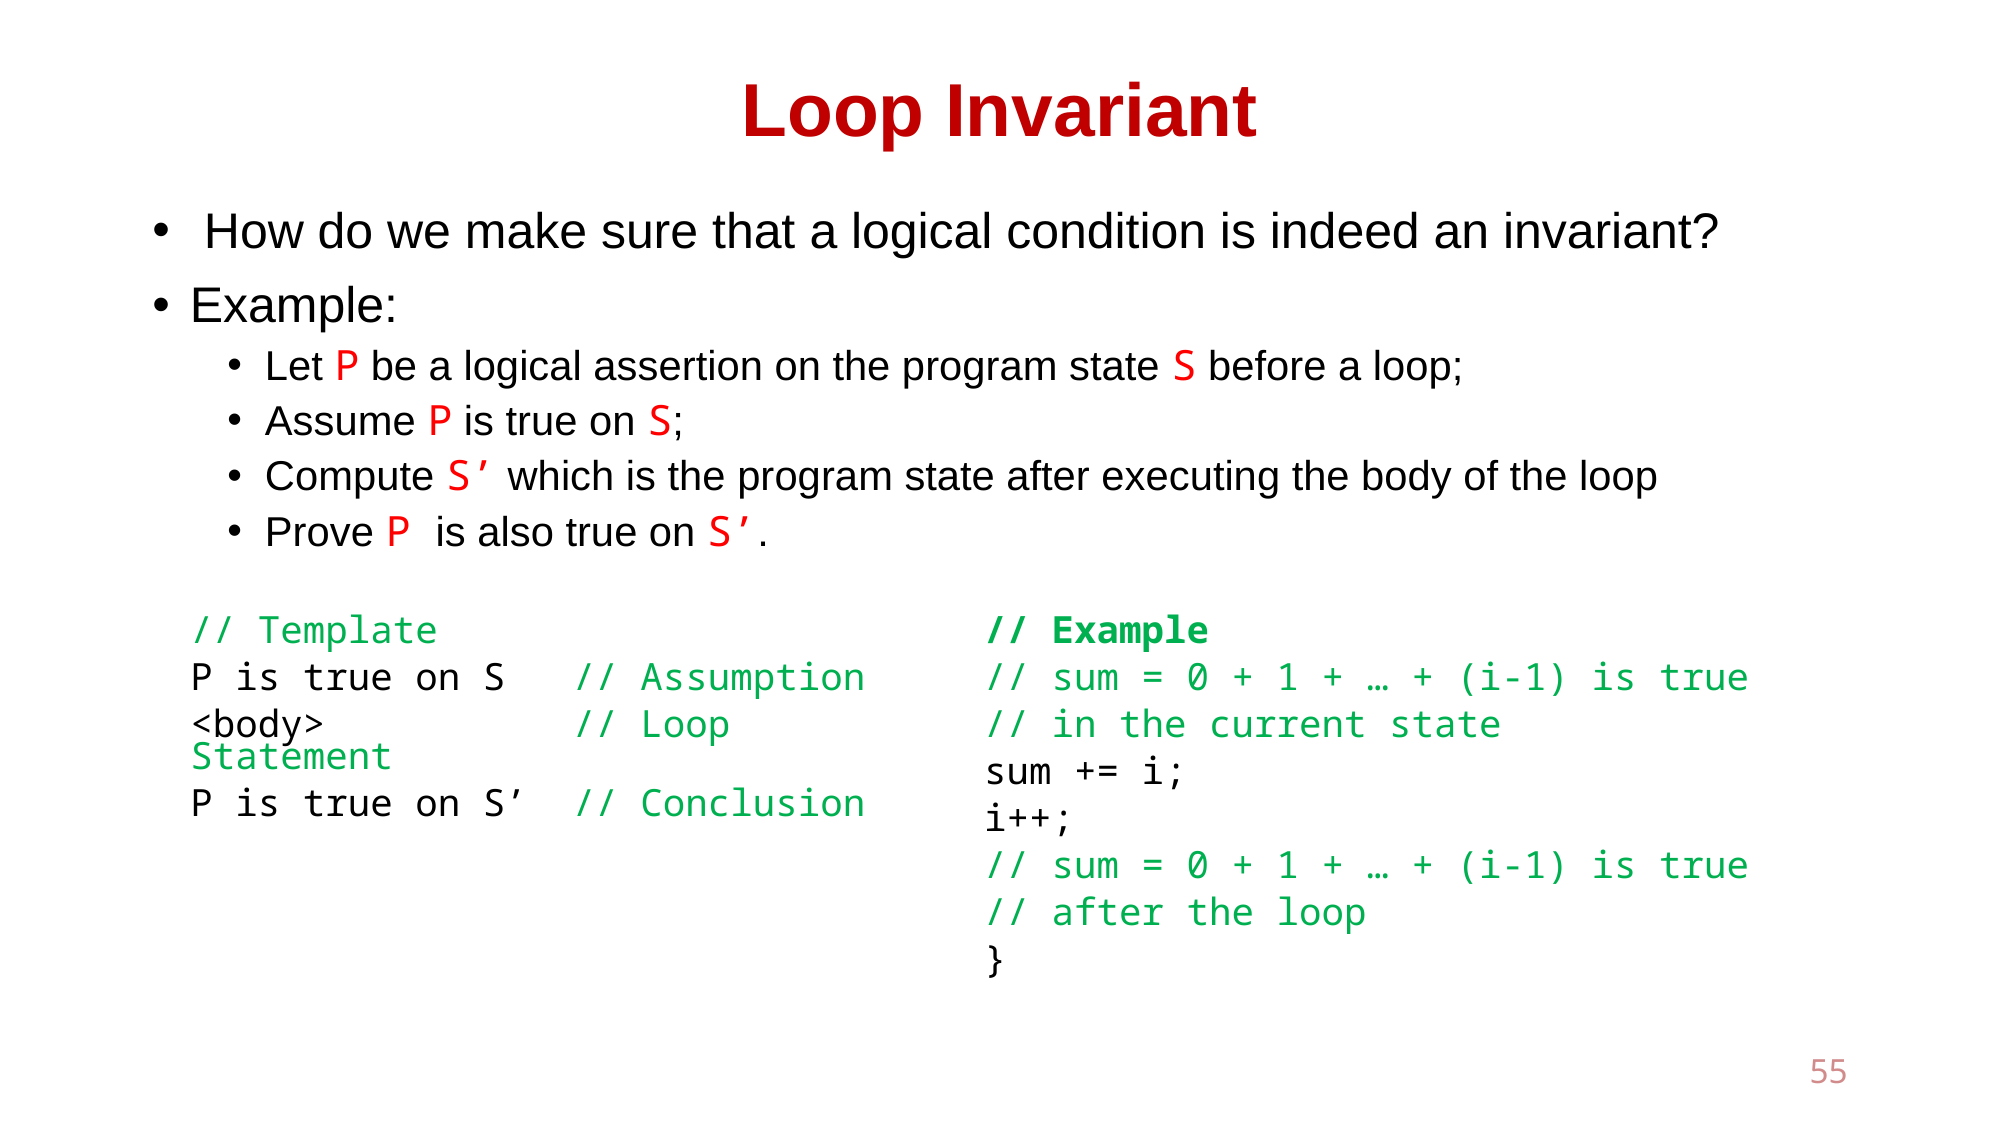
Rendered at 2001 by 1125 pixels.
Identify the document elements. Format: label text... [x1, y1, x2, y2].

slide_number 55 [1412, 1042, 1863, 1103]
title Loop Invariant [137, 59, 1863, 166]
text_box // Template P is true on S // Assumption <body> // Loop Statement P is true on S’ // Conclusion [175, 610, 932, 830]
text_box // Example // sum = 0 + 1 + … + (i-1) is true // in the current state sum += i; i++; // sum = 0 + 1 + … + (i-1) is true // after the loop } [969, 610, 1970, 987]
list How do we make sure that a logical condition is indeed an invariant? Example: Let P be a logical assertion on the program state S before a loop; Assume P is true on S; Compute S’ which is the program state after executing the body of the loop Prove P is also true on S’. [137, 197, 1863, 1025]
